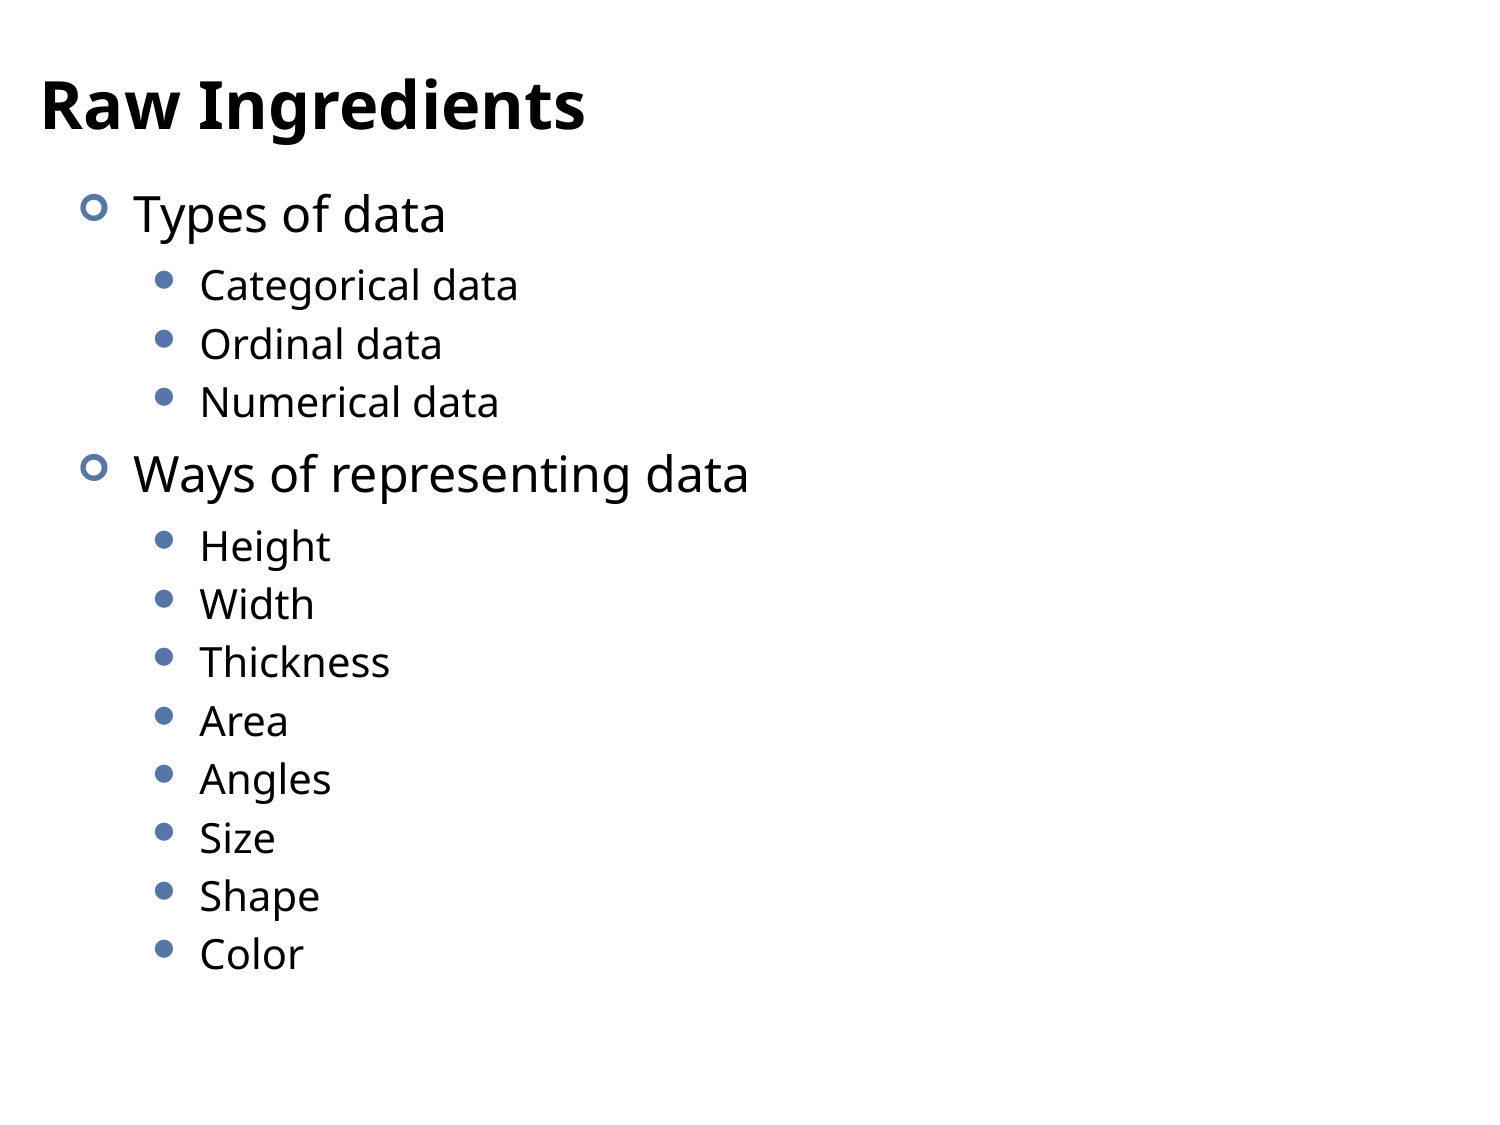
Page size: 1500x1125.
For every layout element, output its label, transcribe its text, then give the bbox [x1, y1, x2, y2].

list Types of data Categorical data Ordinal data Numerical data Ways of representing data Height Width Thickness Area Angles Size Shape Color [62, 174, 1451, 1013]
title Raw Ingredients [24, 18, 1451, 188]
